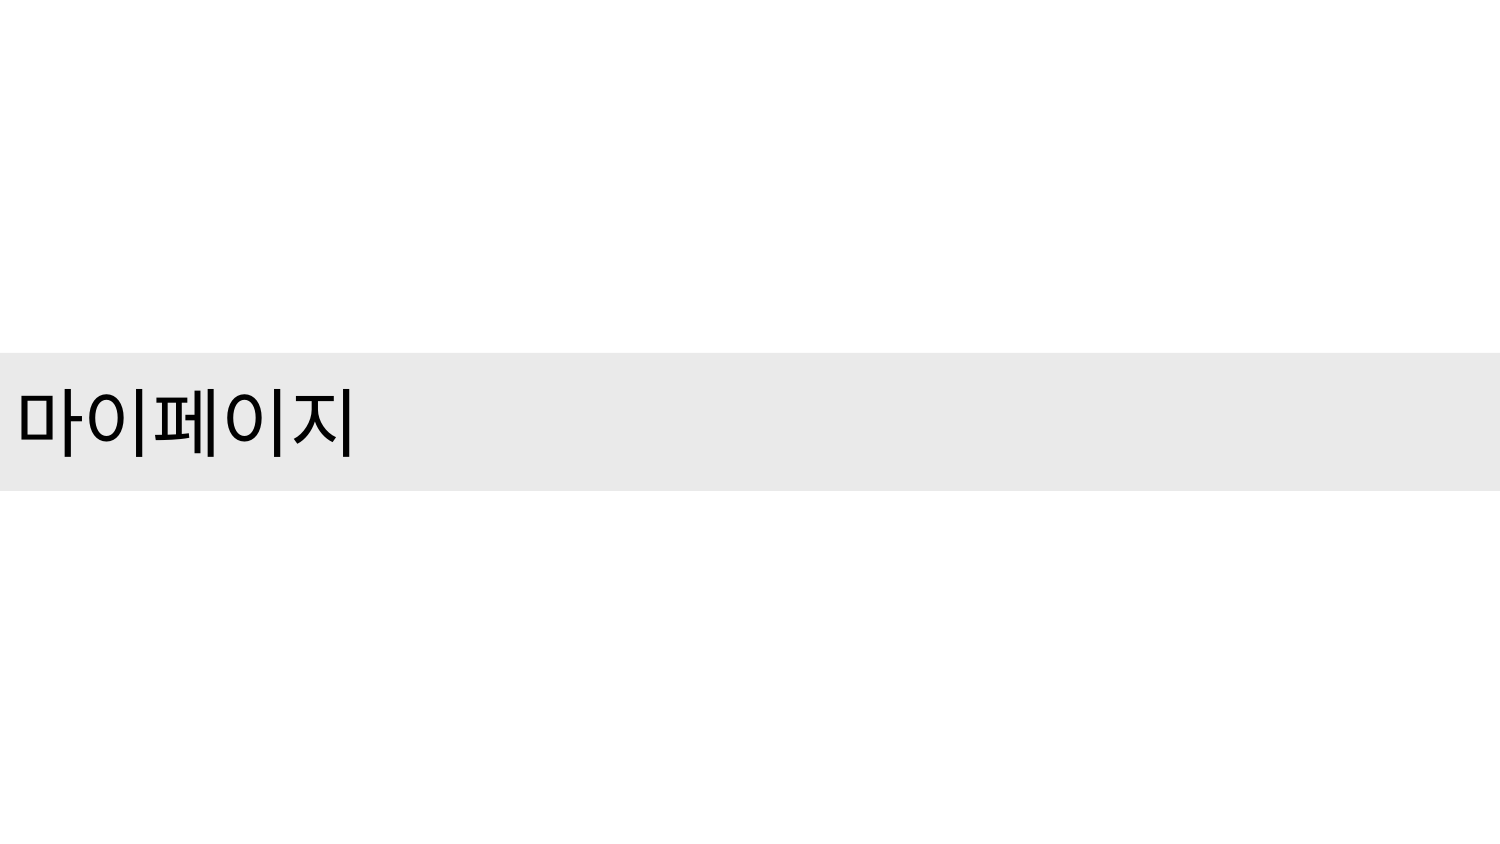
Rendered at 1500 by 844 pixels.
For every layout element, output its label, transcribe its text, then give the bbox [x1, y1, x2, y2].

title 마이페이지 [0, 352, 1500, 491]
